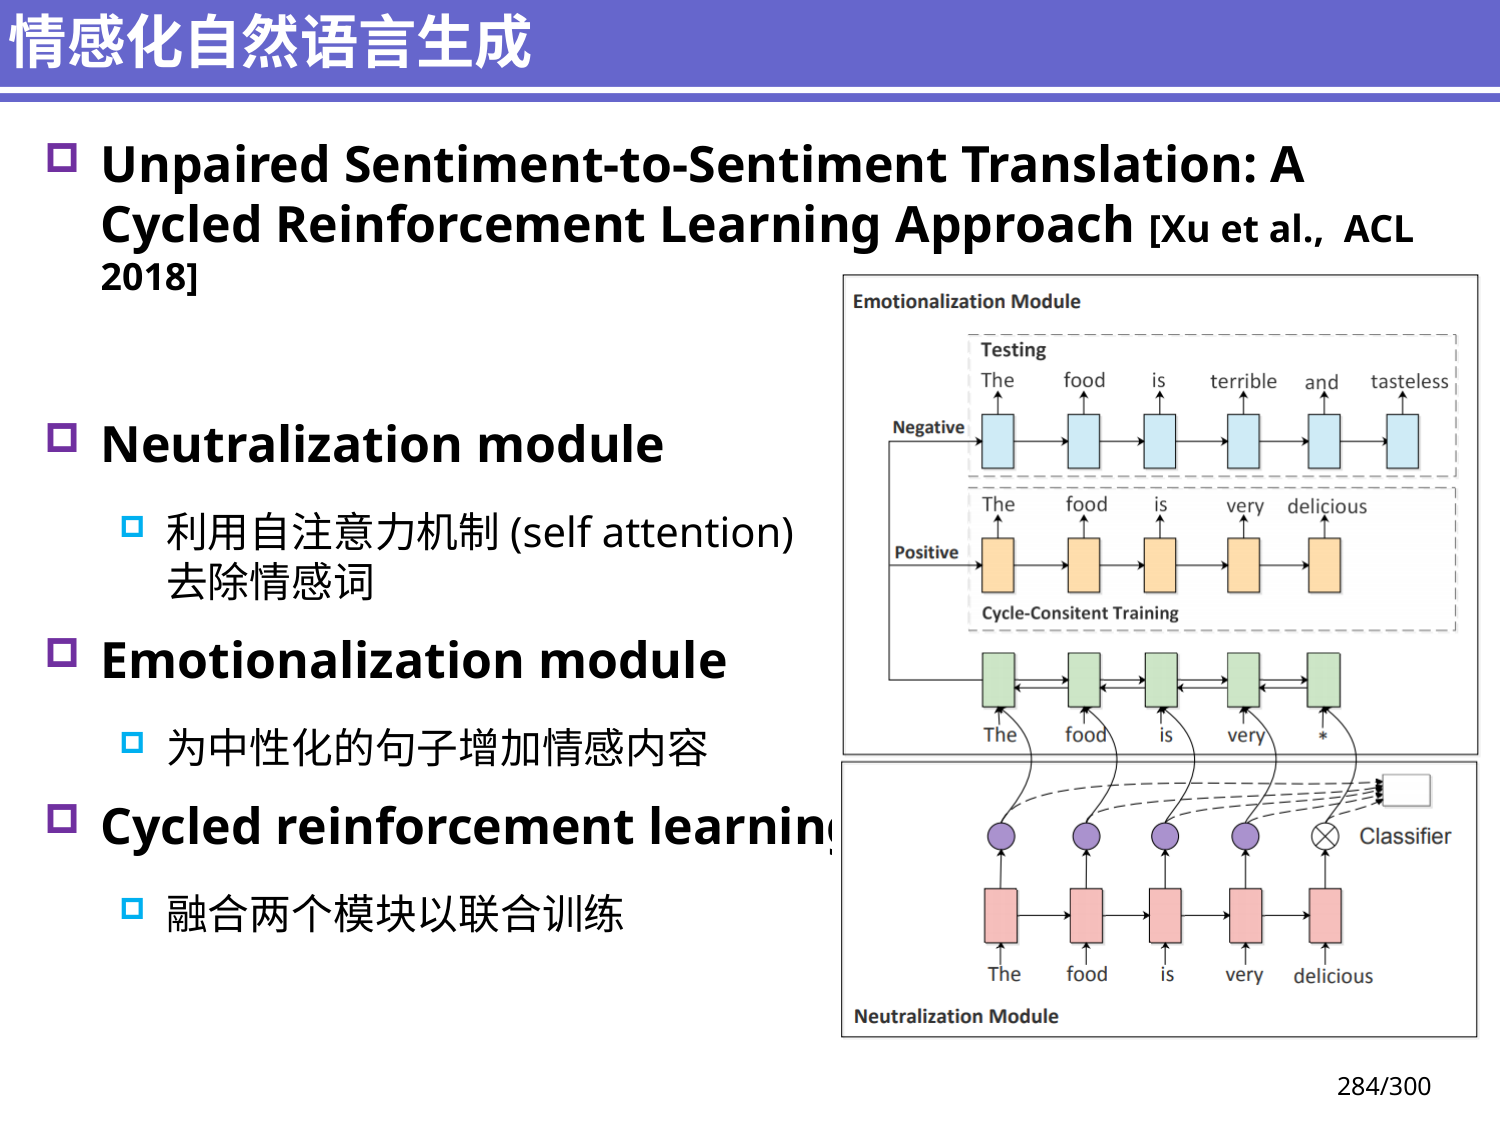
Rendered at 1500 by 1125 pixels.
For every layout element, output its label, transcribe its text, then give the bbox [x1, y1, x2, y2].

picture [832, 267, 1486, 1048]
slide_number 284/300 [1291, 1058, 1447, 1112]
list Unpaired Sentiment-to-Sentiment Translation: A Cycled Reinforcement Learning Approach [Xu et al., ACL 2018] Neutralization module 利用自注意力机制(self attention) 去除情感词 Emotionalization module 为中性化的句子增加情感内容 Cycled reinforcement learning 融合两个模块以联合训练 [29, 125, 1447, 1047]
title 情感化自然语言生成 [0, 7, 1309, 73]
